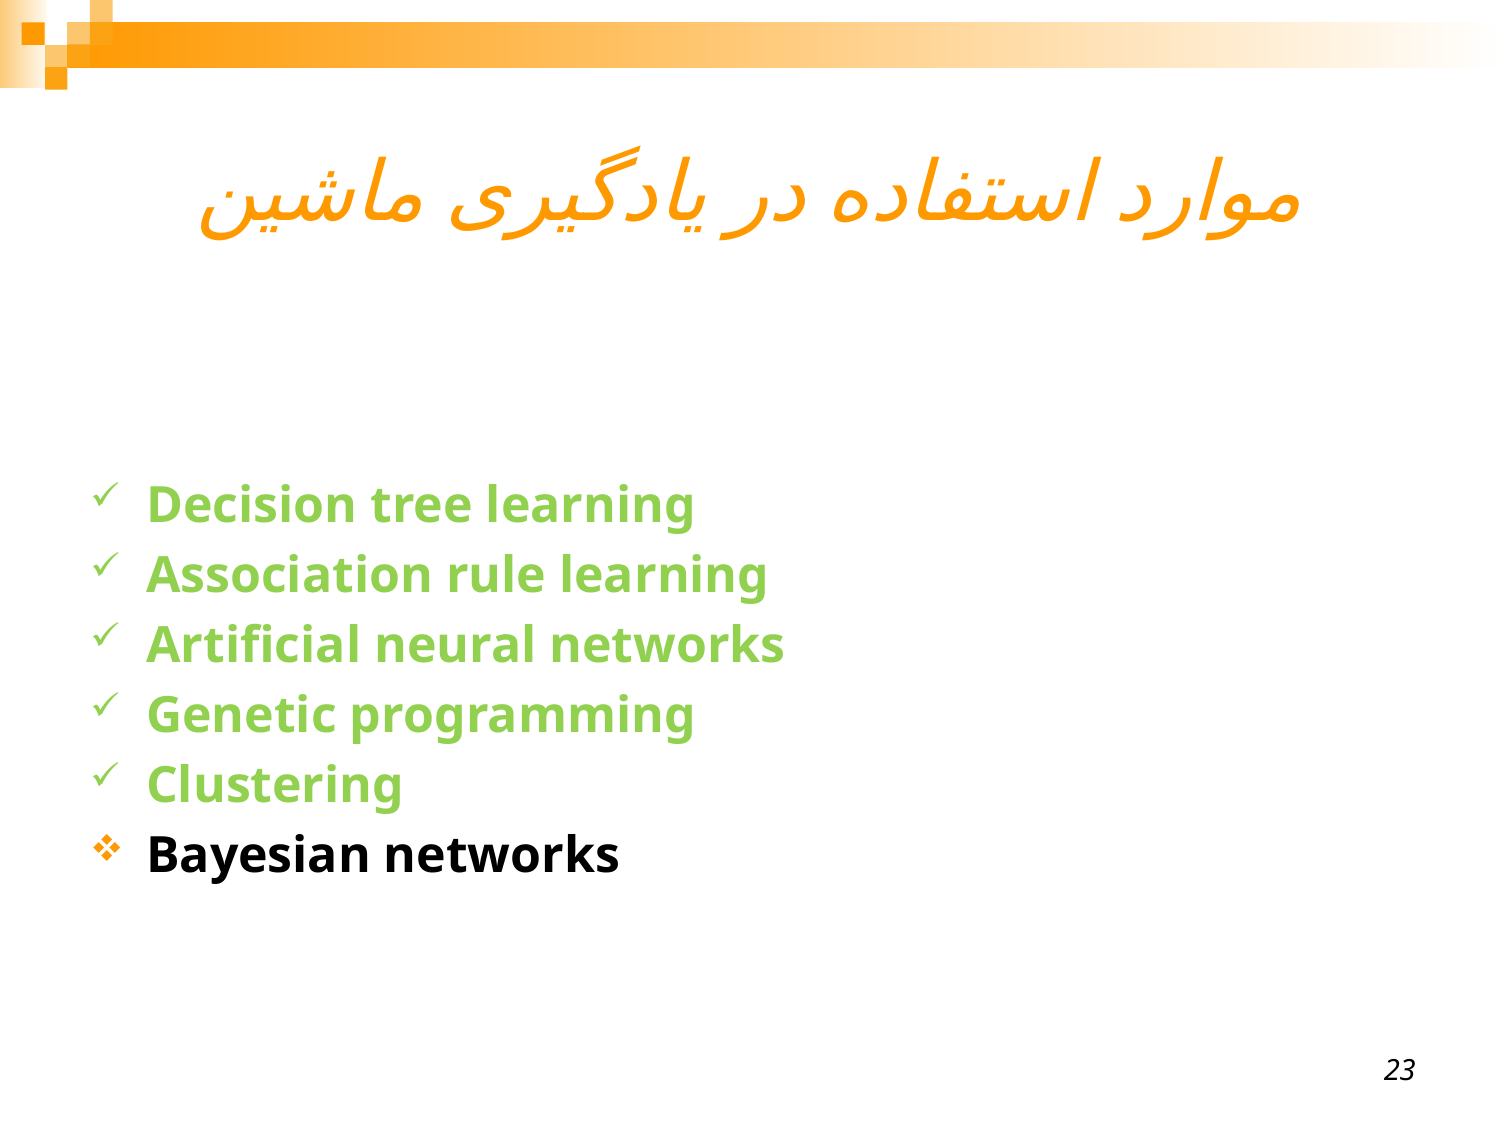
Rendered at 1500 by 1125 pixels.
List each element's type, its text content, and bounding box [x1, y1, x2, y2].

list Decision tree learning Association rule learning Artificial neural networks Genetic programming Clustering Bayesian networks [75, 324, 1425, 963]
slide_number 23 [1080, 1023, 1431, 1099]
title موارد استفاده در یادگیری ماشین [75, 75, 1425, 300]
